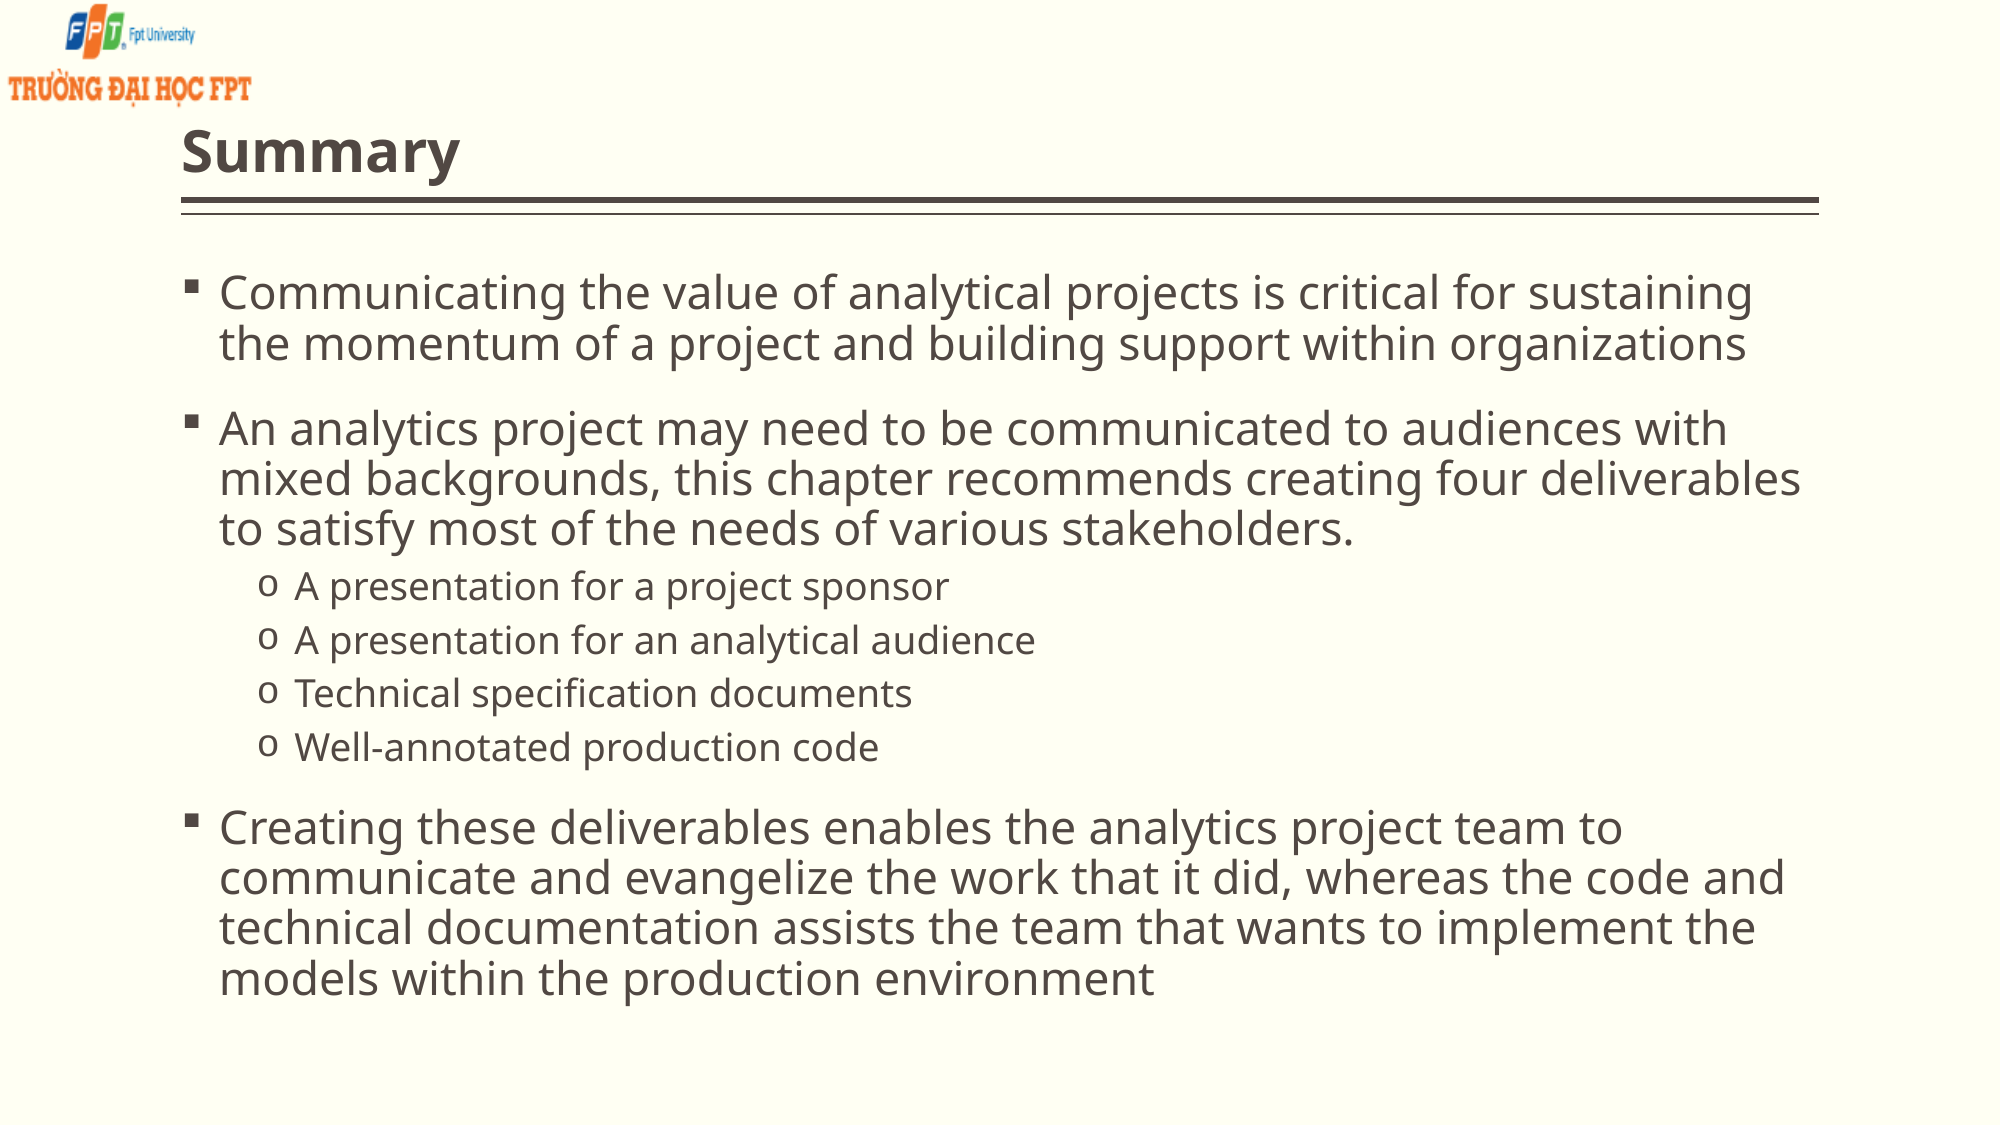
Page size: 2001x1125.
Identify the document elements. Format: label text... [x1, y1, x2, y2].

list Communicating the value of analytical projects is critical for sustaining the momentum of a project and building support within organizations An analytics project may need to be communicated to audiences with mixed backgrounds, this chapter recommends creating four deliverables to satisfy most of the needs of various stakeholders. A presentation for a project sponsor A presentation for an analytical audience Technical specification documents Well-annotated production code Creating these deliverables enables the analytics project team to communicate and evangelize the work that it did, whereas the code and technical documentation assists the team that wants to implement the models within the production environment [181, 262, 1819, 1013]
picture [0, 0, 272, 121]
title Summary [181, 12, 1819, 193]
